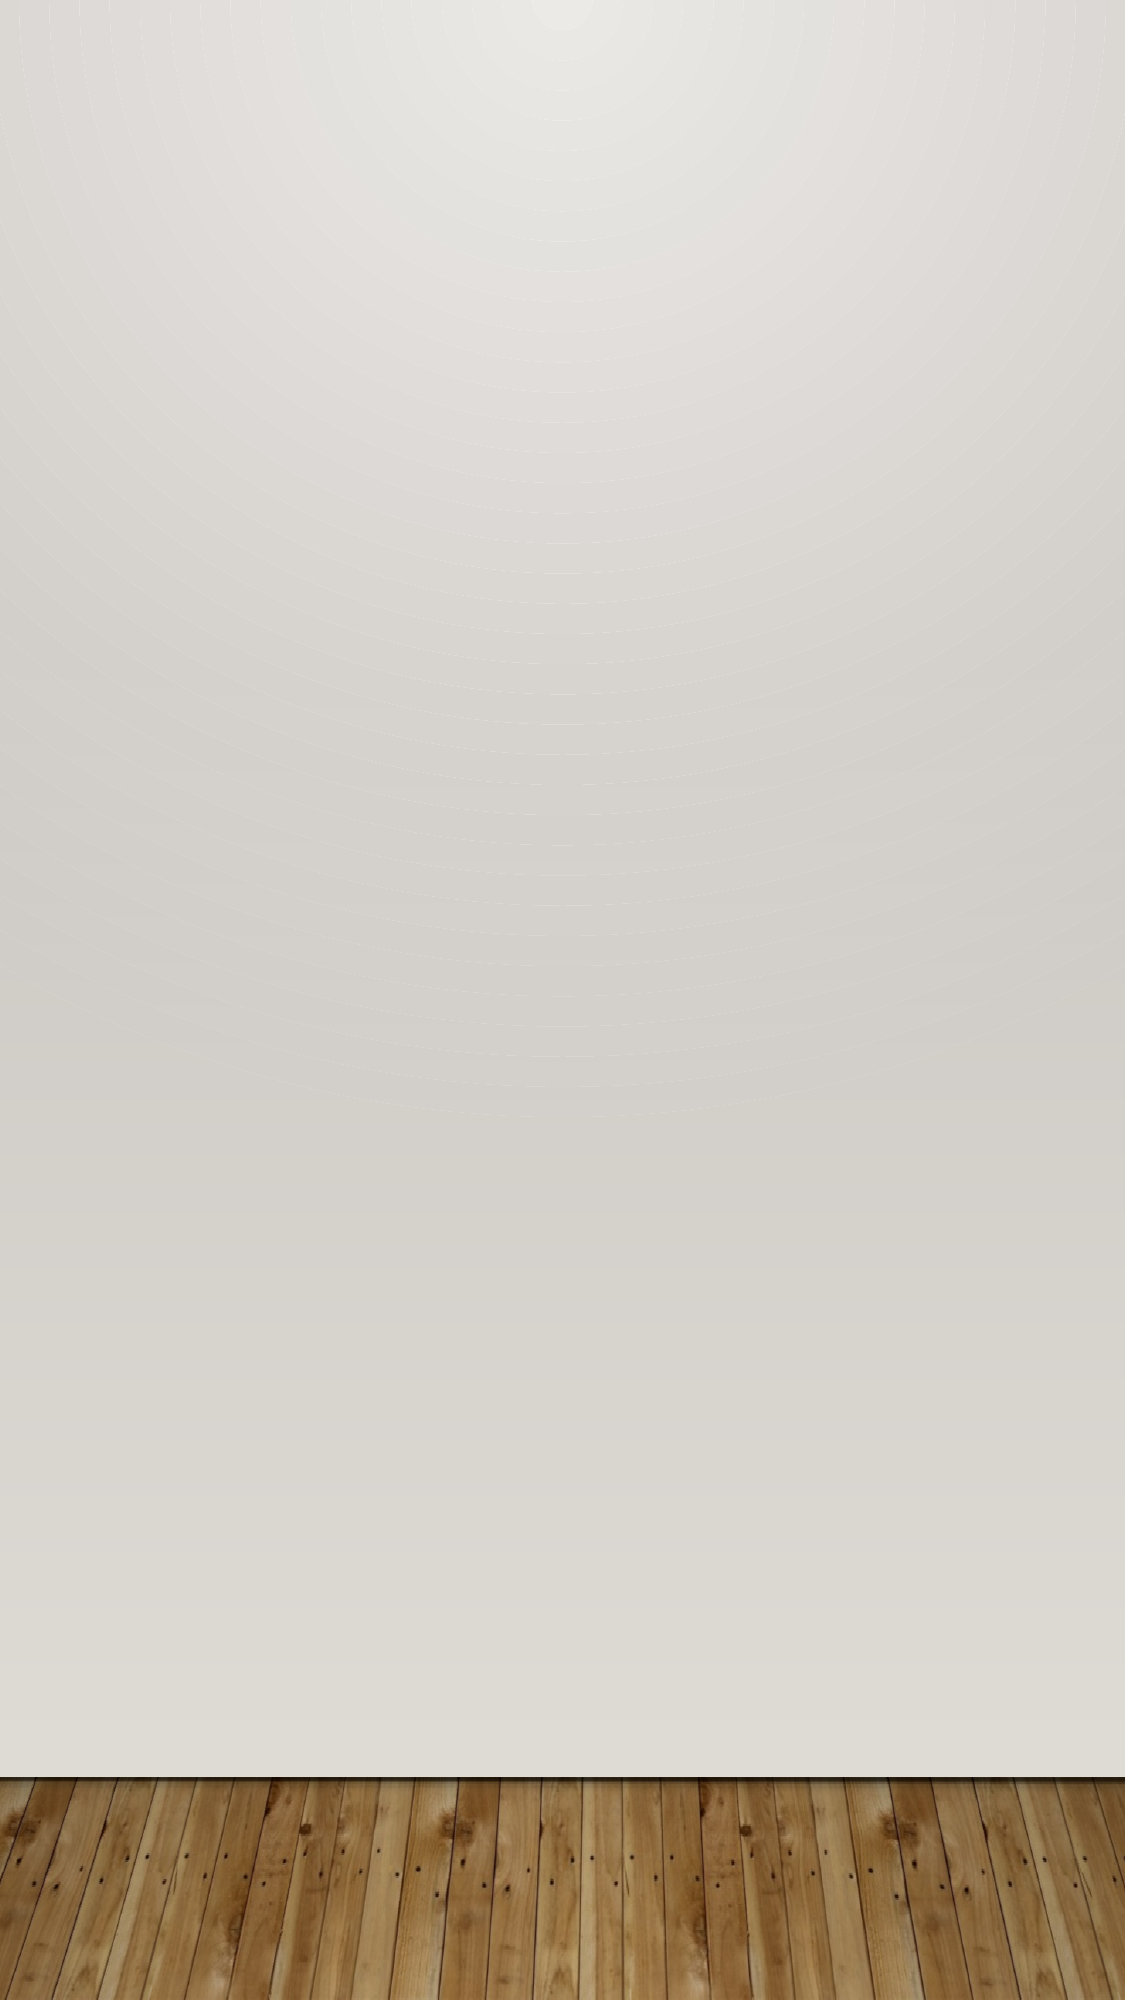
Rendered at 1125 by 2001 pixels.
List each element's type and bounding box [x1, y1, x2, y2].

picture [0, 1777, 1125, 2000]
